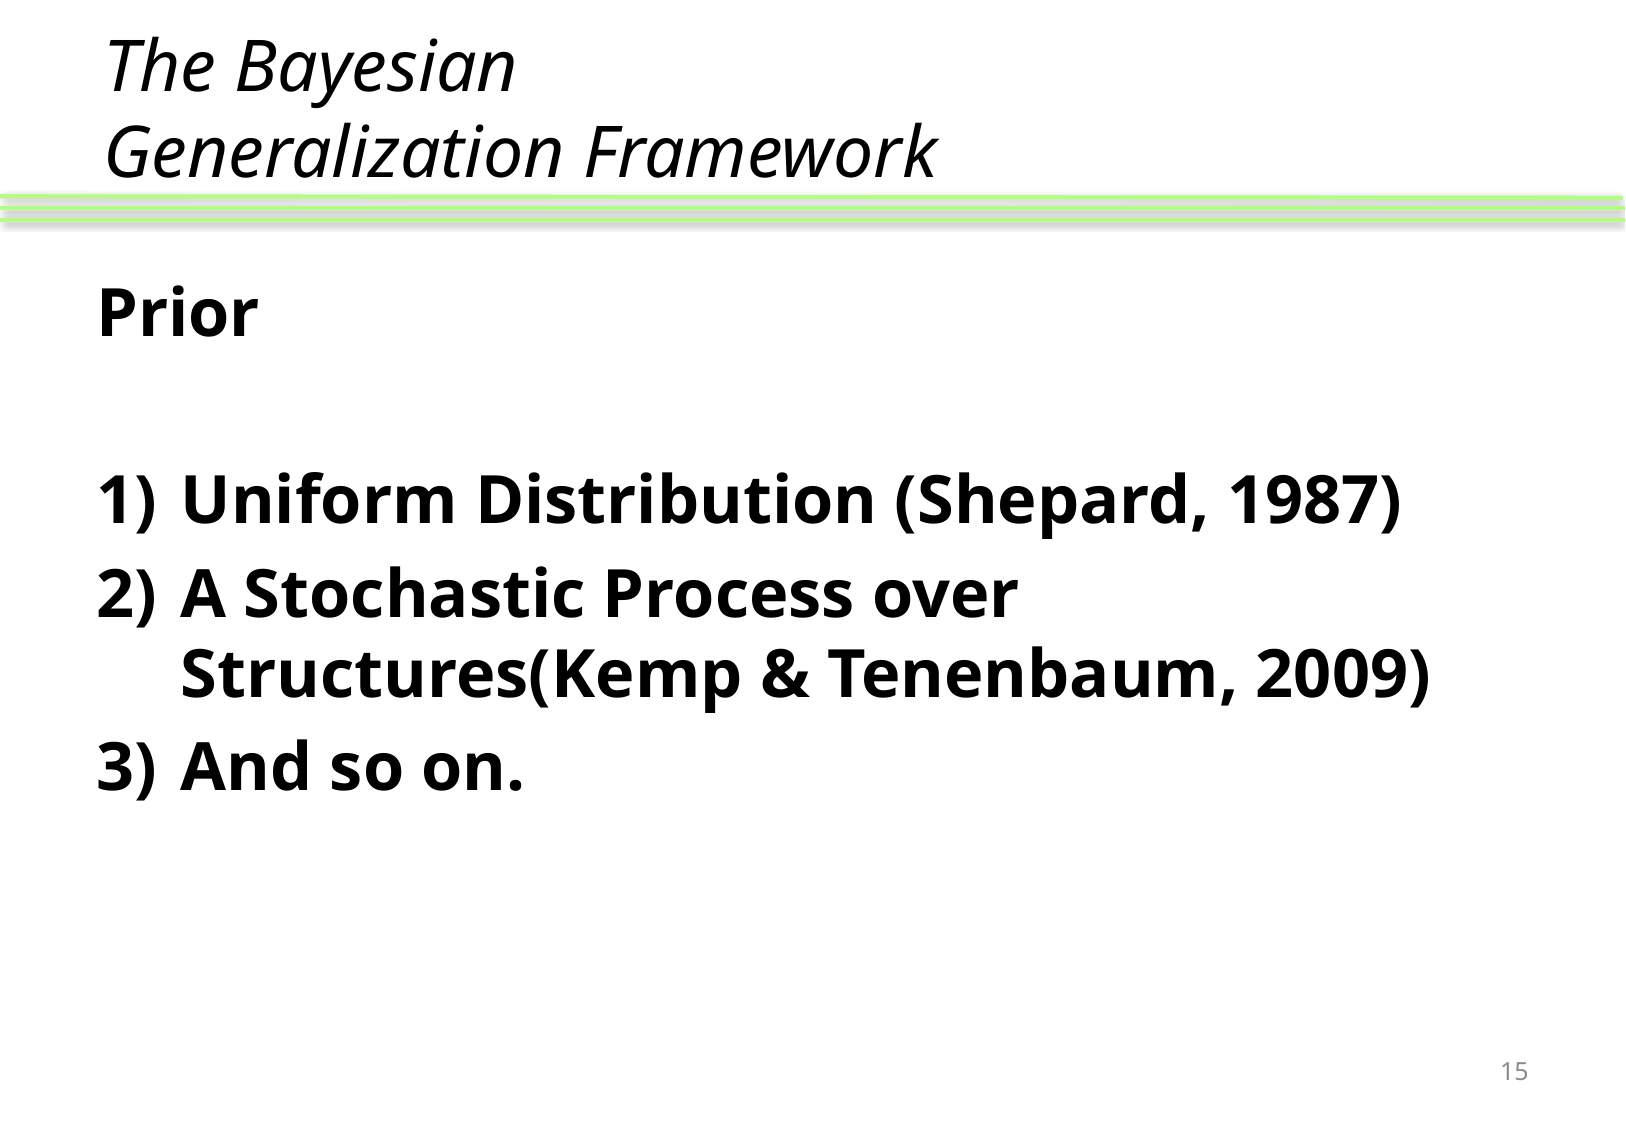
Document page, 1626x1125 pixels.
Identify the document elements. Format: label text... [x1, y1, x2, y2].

slide_number 15 [1164, 1042, 1544, 1103]
title The Bayesian Generalization Framework [88, 11, 1551, 192]
list Prior Uniform Distribution (Shepard, 1987) A Stochastic Process over Structures(Kemp & Tenenbaum, 2009) And so on. [81, 262, 1544, 1005]
